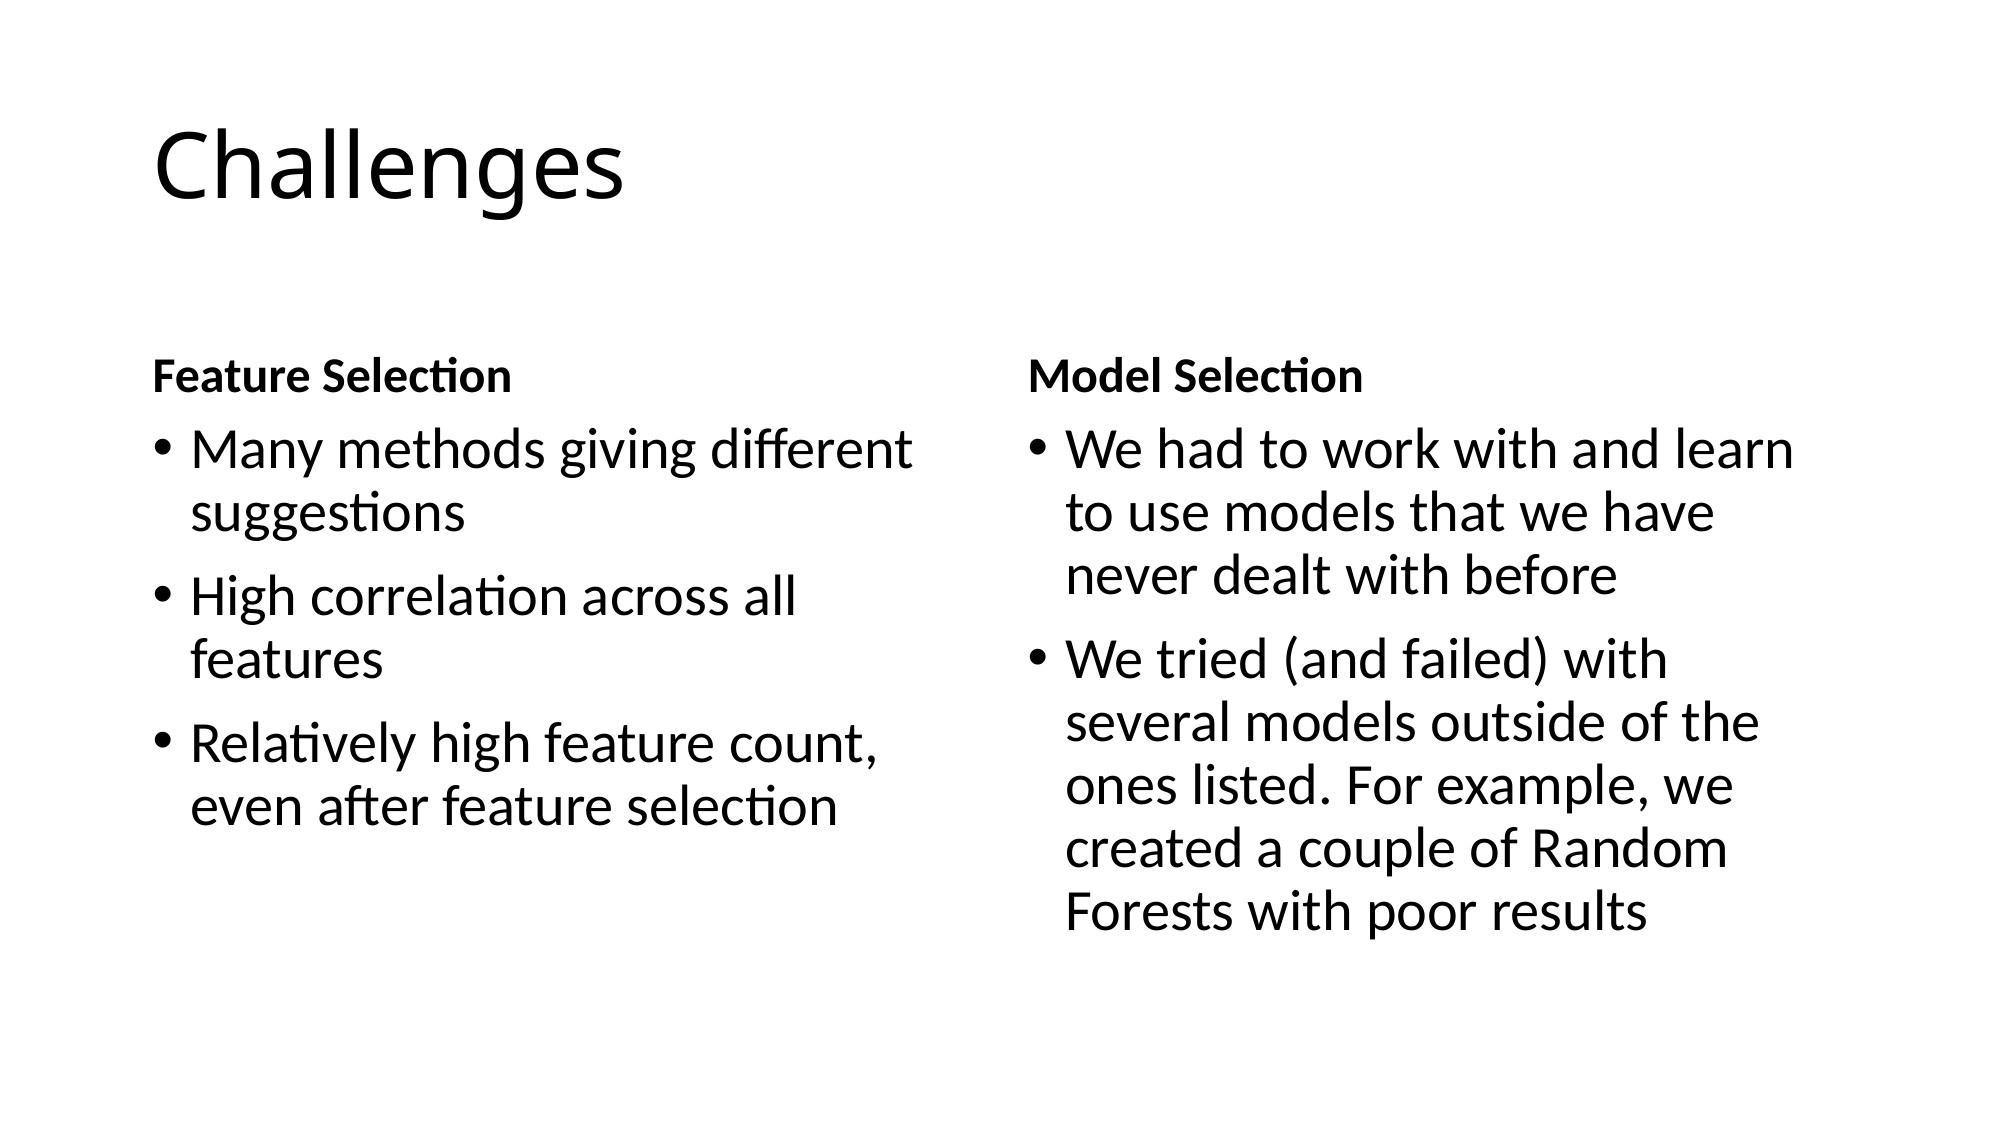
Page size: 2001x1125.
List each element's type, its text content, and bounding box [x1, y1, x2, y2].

list We had to work with and learn to use models that we have never dealt with before We tried (and failed) with several models outside of the ones listed. For example, we created a couple of Random Forests with poor results [1012, 410, 1863, 1016]
list Many methods giving different suggestions High correlation across all features Relatively high feature count, even after feature selection [137, 410, 984, 1016]
list Feature Selection [137, 275, 984, 410]
title Challenges [137, 59, 1863, 278]
list Model Selection [1012, 275, 1863, 410]
